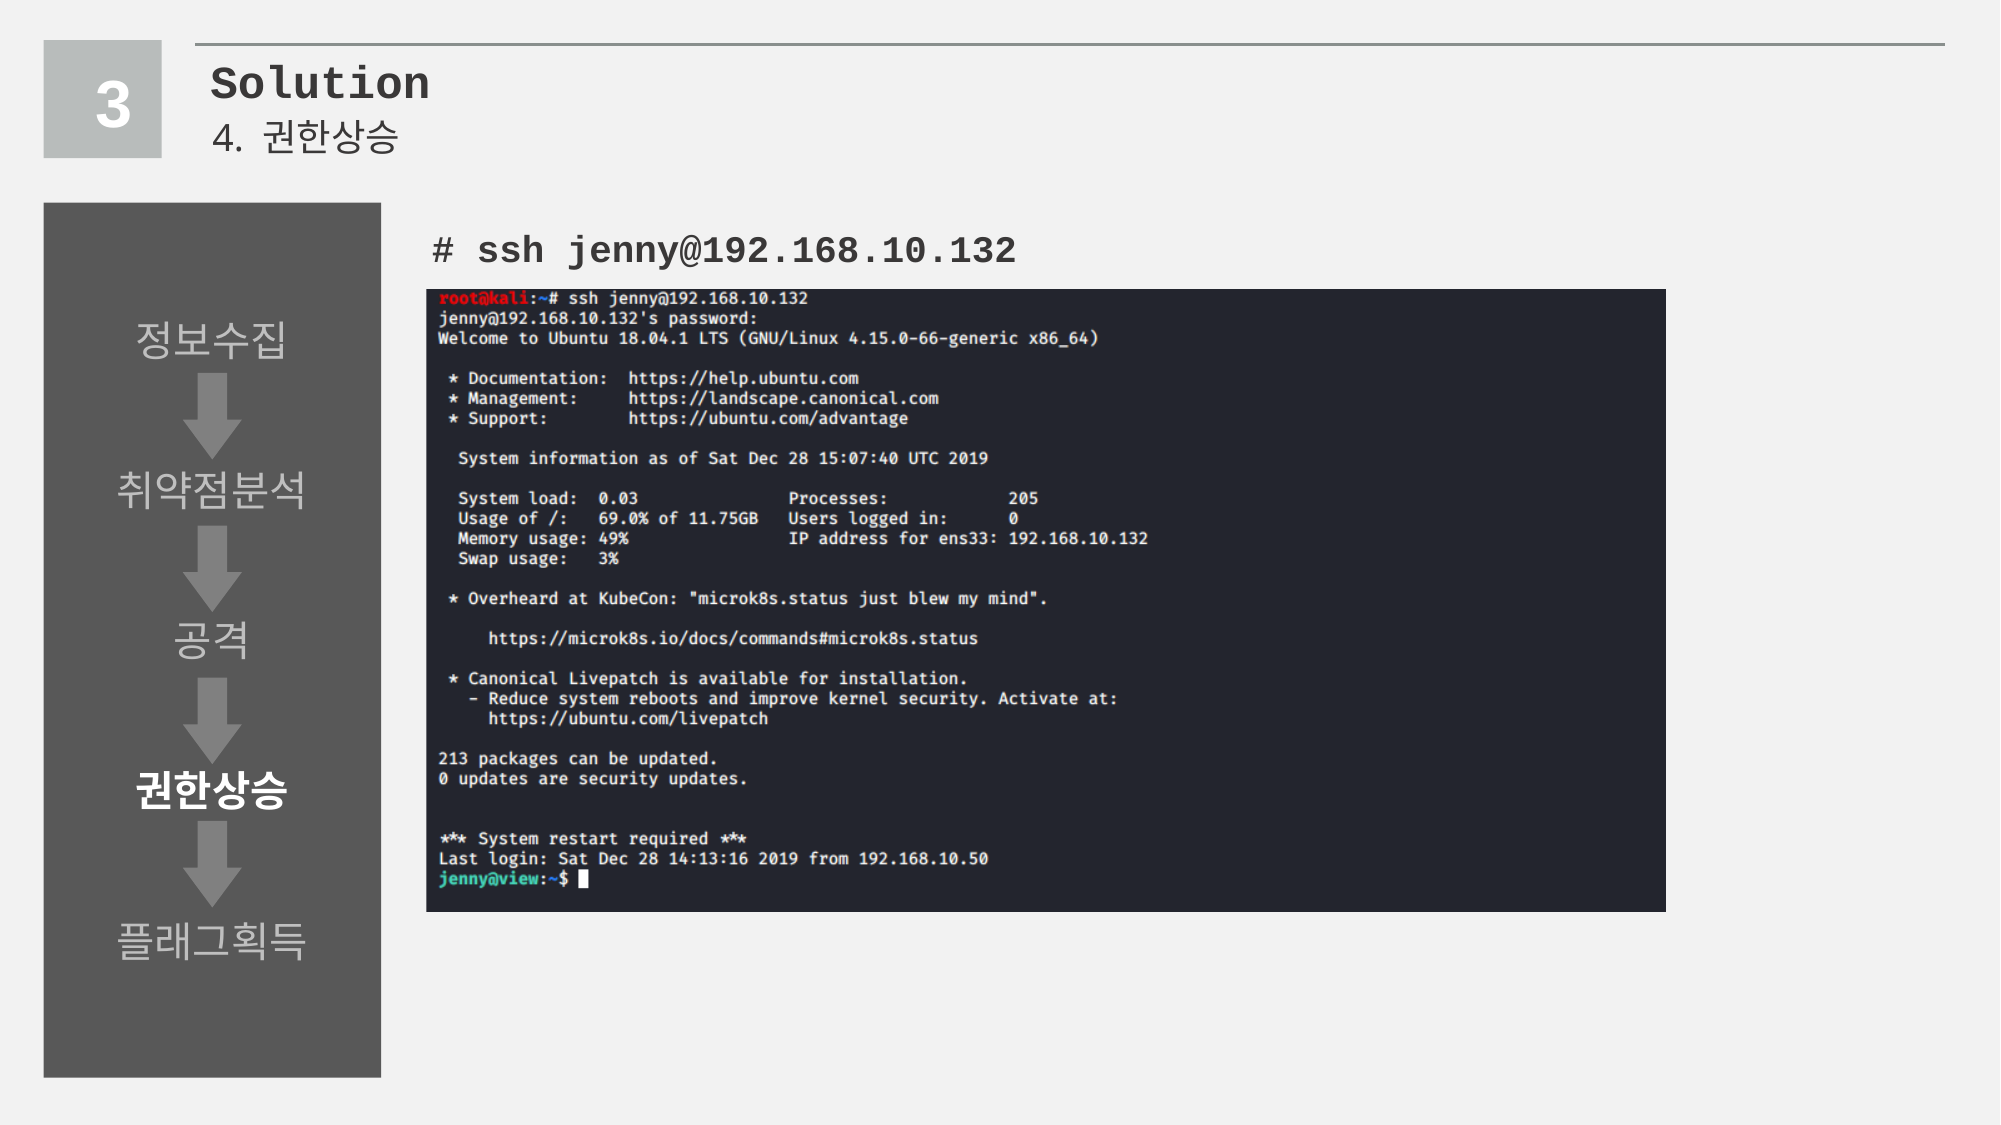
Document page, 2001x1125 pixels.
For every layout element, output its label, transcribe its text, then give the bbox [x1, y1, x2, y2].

text_box 4. 권한상승 [197, 106, 416, 166]
text_box [42, 75, 163, 159]
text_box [43, 202, 382, 1078]
text_box 3 [80, 75, 123, 148]
text_box # ssh jenny@192.168.10.132 [382, 217, 1163, 278]
text_box Solution [195, 75, 446, 116]
text_box [0, 0, 2000, 75]
picture [426, 289, 1666, 912]
